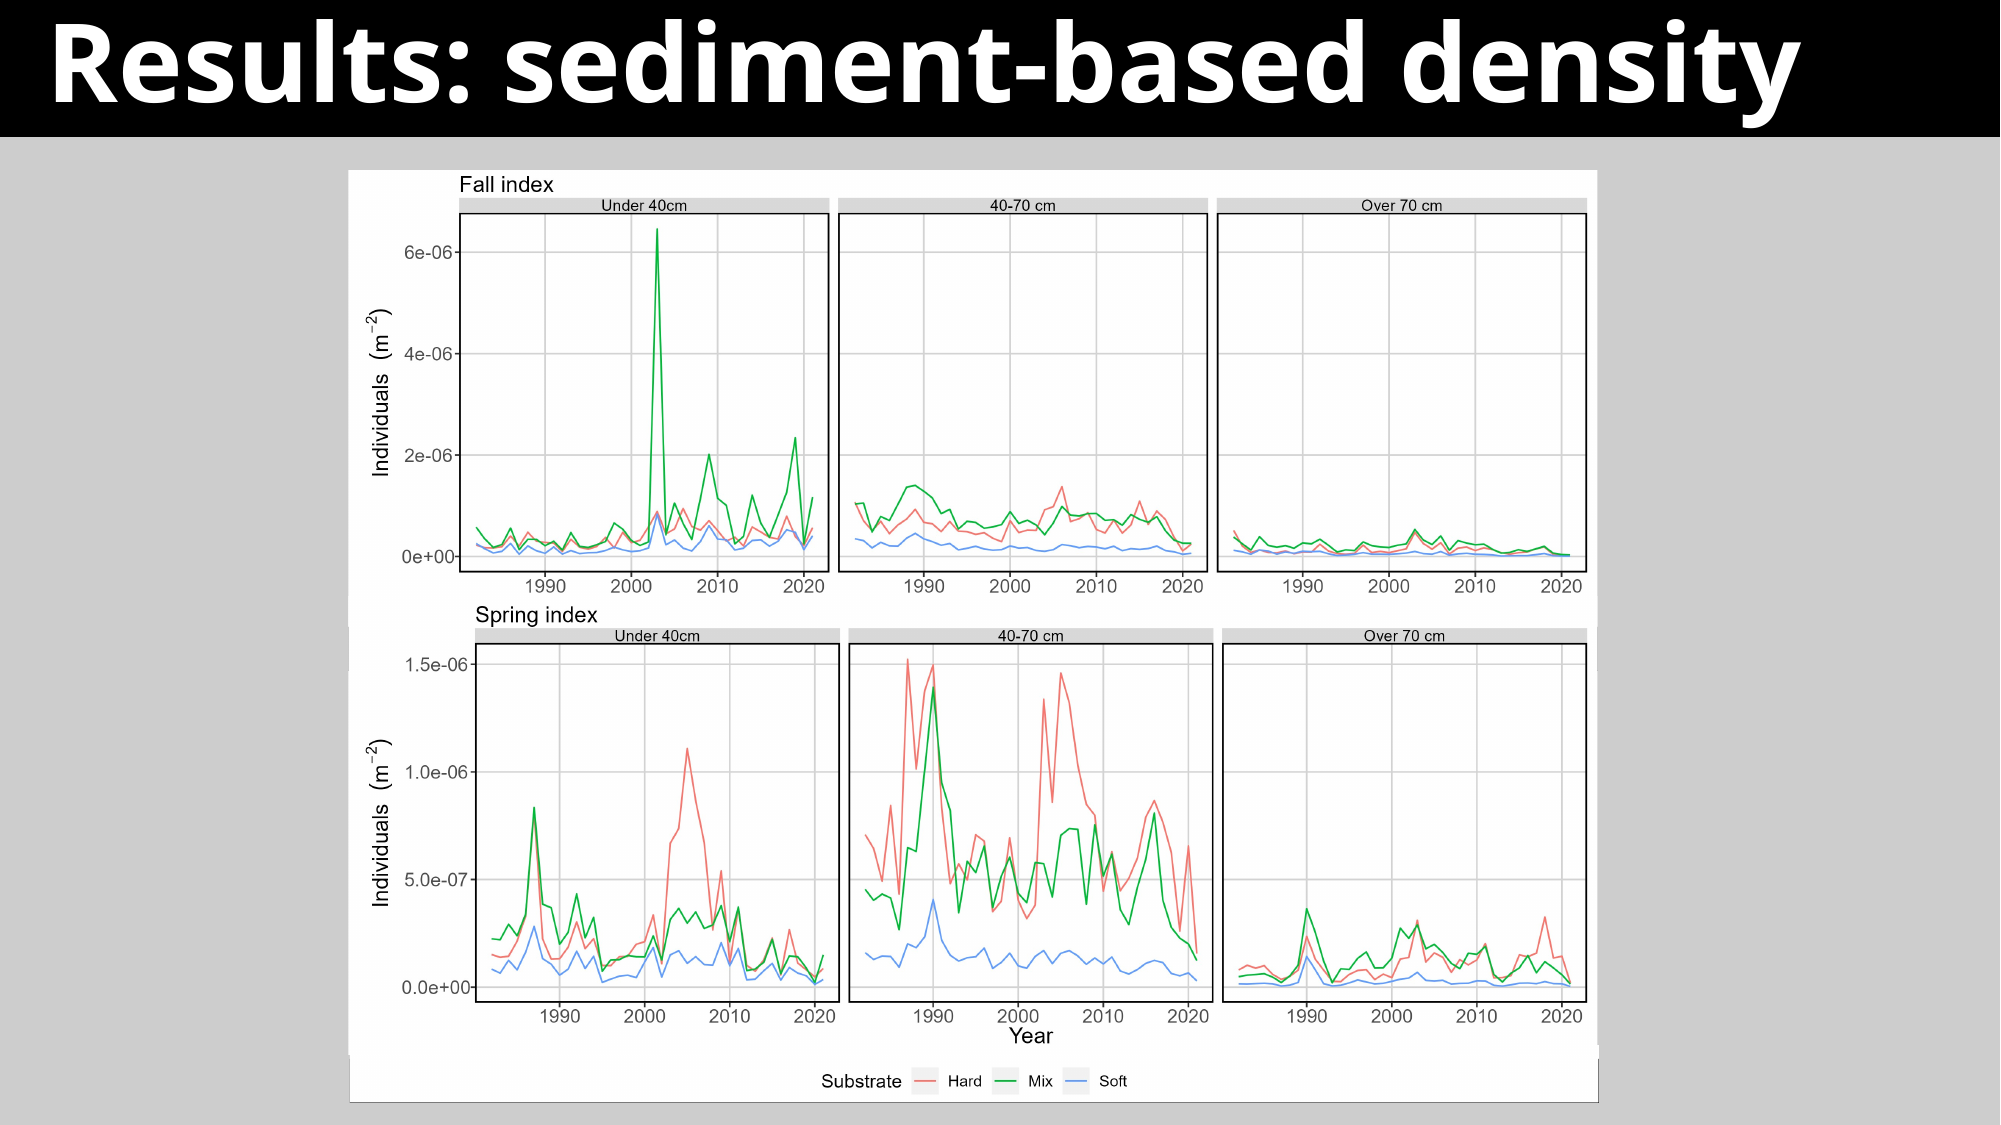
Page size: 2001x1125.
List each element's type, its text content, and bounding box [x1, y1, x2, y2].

text_box [0, 0, 2000, 138]
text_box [348, 170, 1599, 1103]
title Results: sediment-based density [31, 0, 1863, 134]
